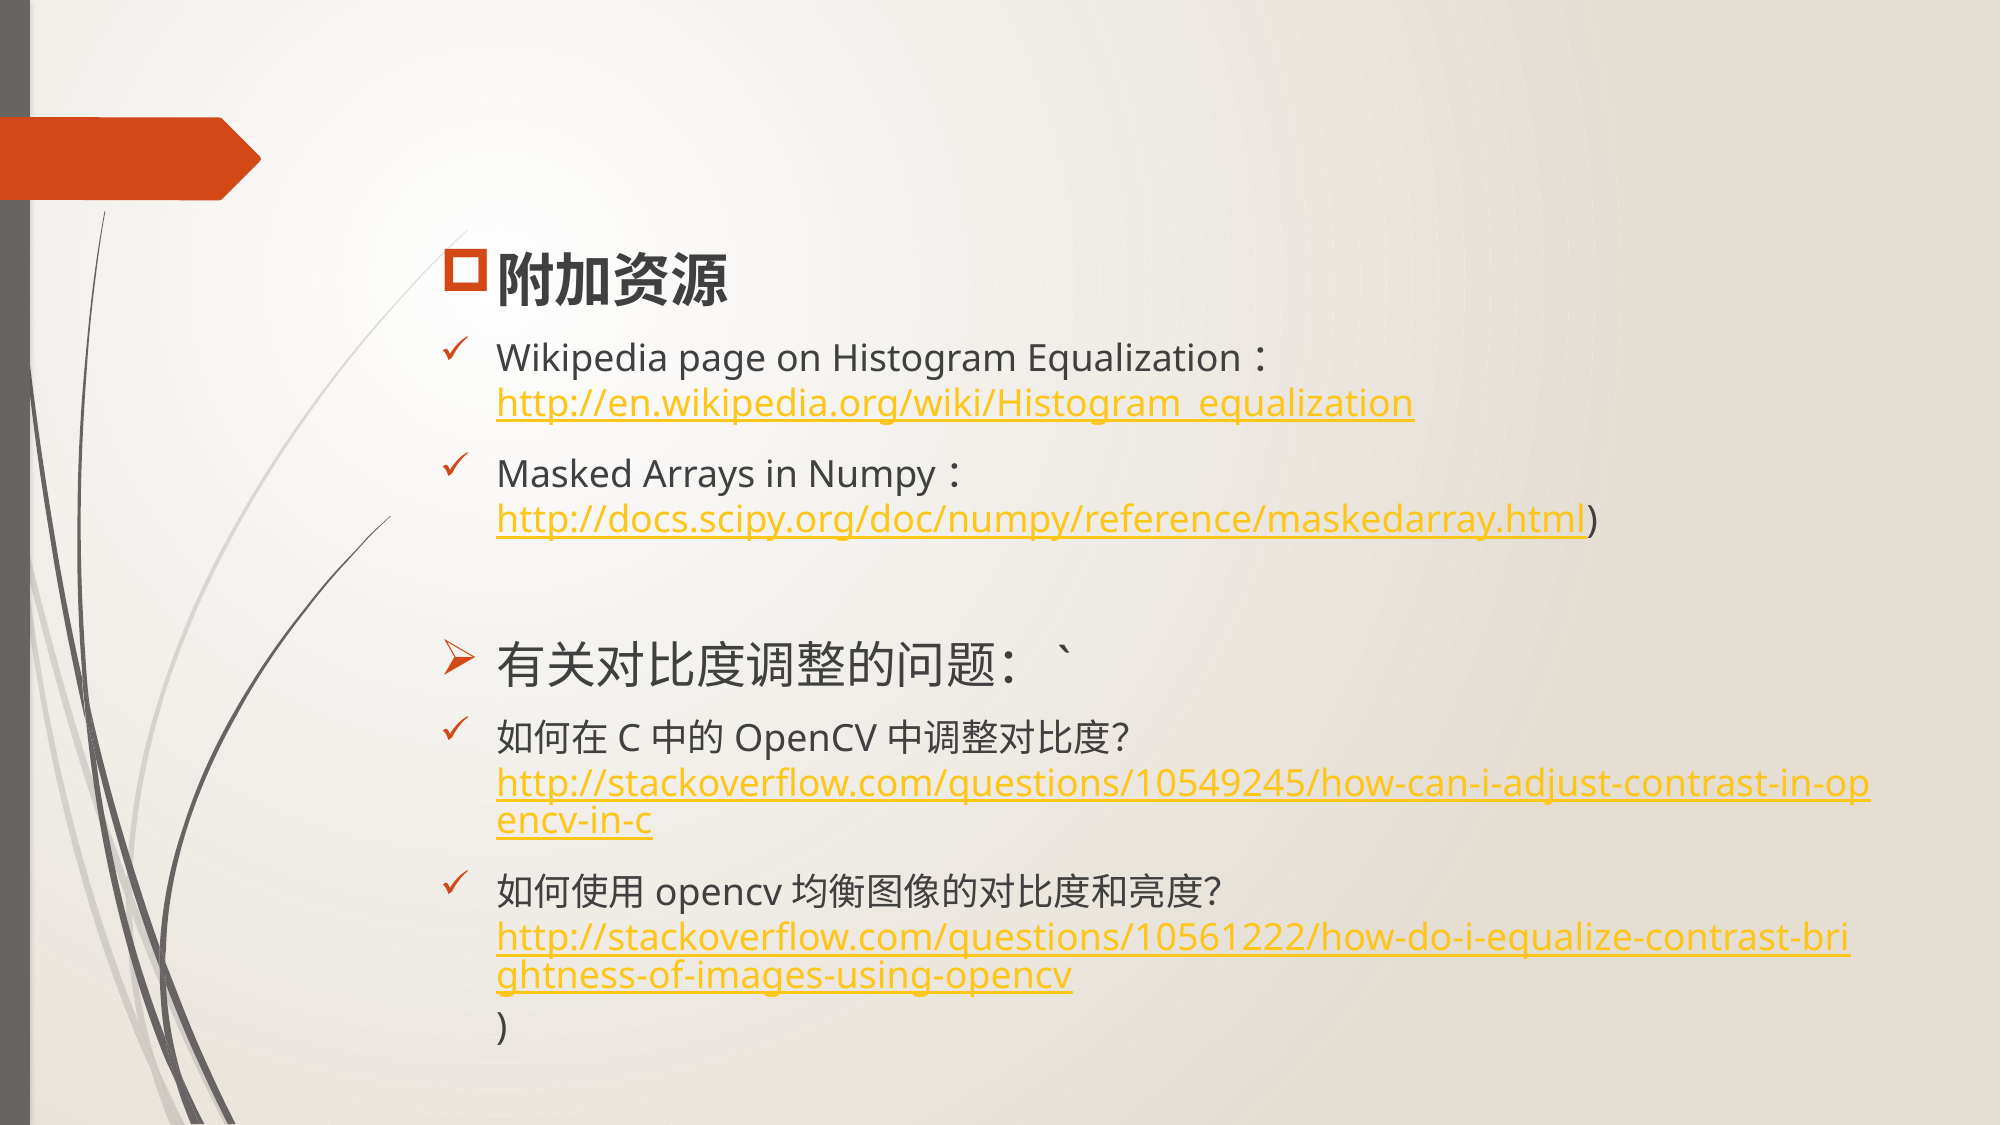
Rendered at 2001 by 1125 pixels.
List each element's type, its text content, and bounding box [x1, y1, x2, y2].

list 附加资源 Wikipedia page on Histogram Equalization：http://en.wikipedia.org/wiki/Histogram_equalization Masked Arrays in Numpy：http://docs.scipy.org/doc/numpy/reference/maskedarray.html) 有关对比度调整的问题：` 如何在C中的OpenCV中调整对比度？ http://stackoverflow.com/questions/10549245/how-can-i-adjust-contrast-in-opencv-in-c 如何使用opencv均衡图像的对比度和亮度？http://stackoverflow.com/questions/10561222/how-do-i-equalize-contrast-brightness-of-images-using-opencv) [424, 235, 1888, 1062]
